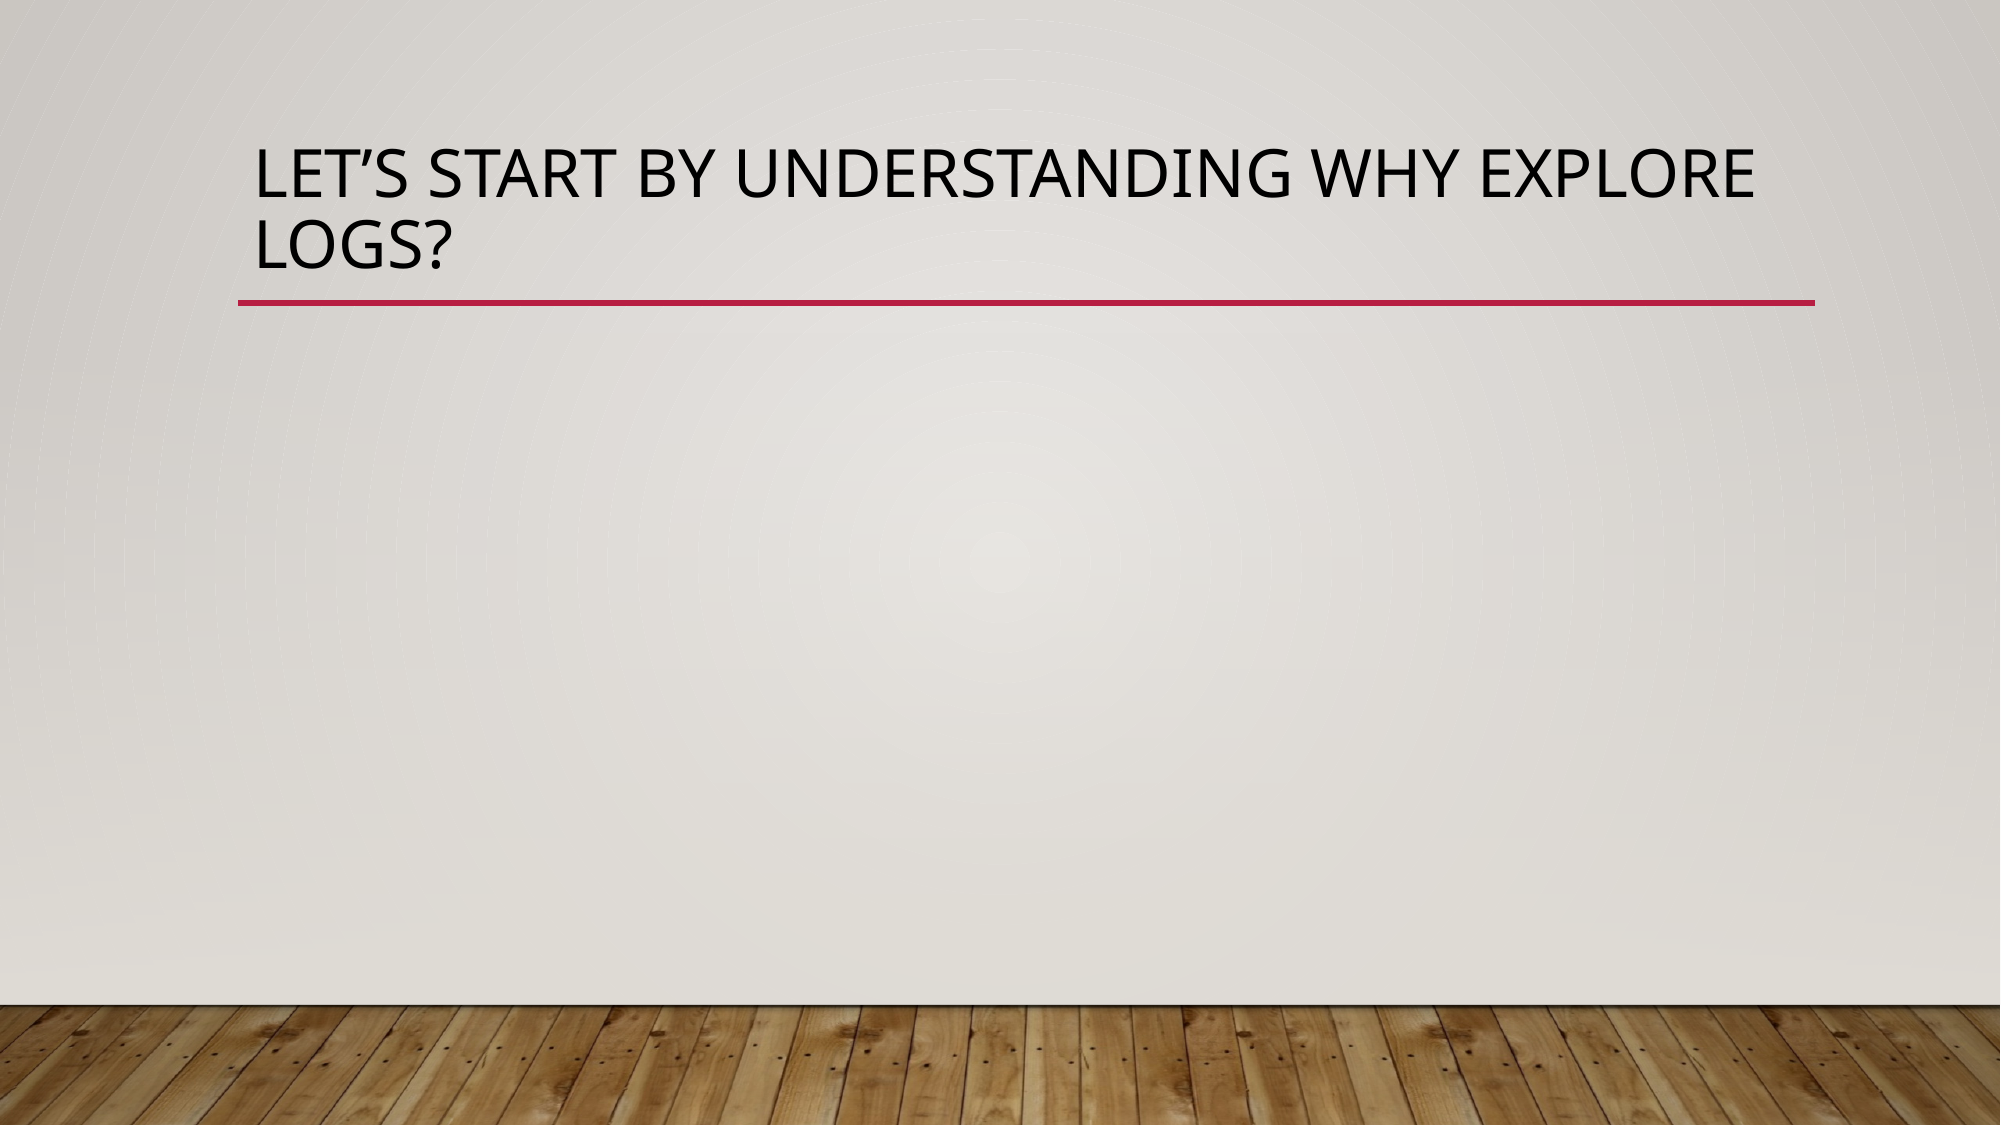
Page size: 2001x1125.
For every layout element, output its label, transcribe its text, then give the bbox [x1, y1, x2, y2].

title Let’s start by understanding why Explore Logs? [238, 131, 1814, 305]
picture [0, 1005, 2000, 1125]
